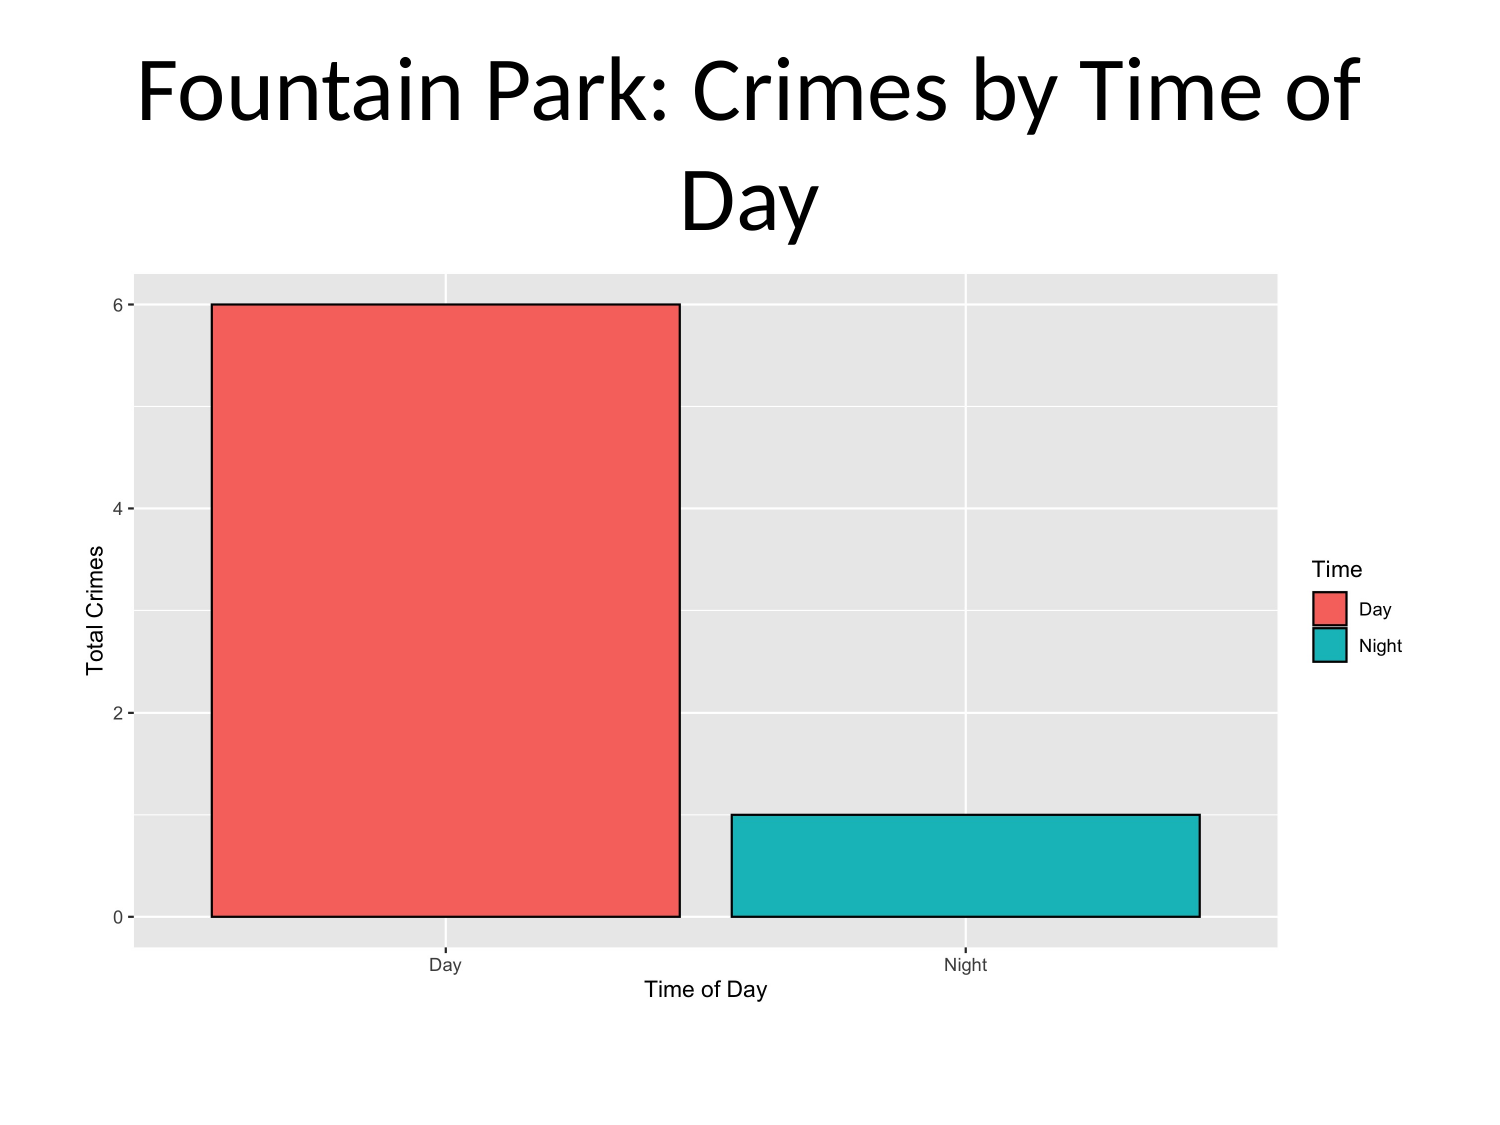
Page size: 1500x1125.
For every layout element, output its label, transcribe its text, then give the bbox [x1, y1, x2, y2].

title Fountain Park: Crimes by Time of Day [75, 45, 1425, 233]
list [74, 262, 1426, 1013]
